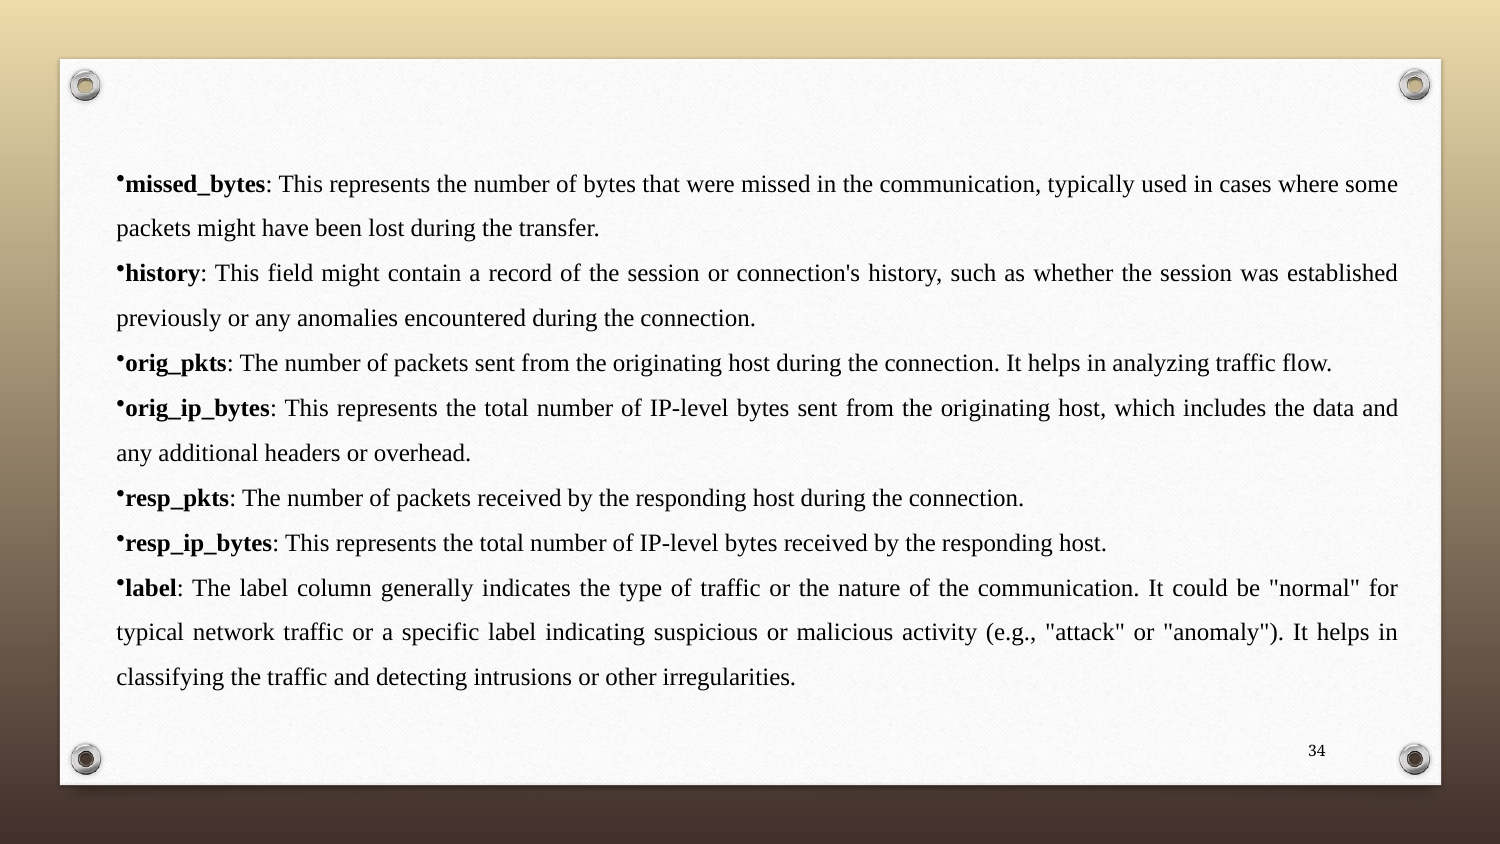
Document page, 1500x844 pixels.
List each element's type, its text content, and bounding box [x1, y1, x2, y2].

text_box missed_bytes: This represents the number of bytes that were missed in the communication, typically used in cases where some packets might have been lost during the transfer. history: This field might contain a record of the session or connection's history, such as whether the session was established previously or any anomalies encountered during the connection. orig_pkts: The number of packets sent from the originating host during the connection. It helps in analyzing traffic flow. orig_ip_bytes: This represents the total number of IP-level bytes sent from the originating host, which includes the data and any additional headers or overhead. resp_pkts: The number of packets received by the responding host during the connection. resp_ip_bytes: This represents the total number of IP-level bytes received by the responding host. label: The label column generally indicates the type of traffic or the nature of the communication. It could be "normal" for typical network traffic or a specific label indicating suspicious or malicious activity (e.g., "attack" or "anomaly"). It helps in classifying the traffic and detecting intrusions or other irregularities. [101, 144, 1415, 699]
picture [0, 0, 1500, 844]
slide_number 34 [1273, 734, 1341, 769]
